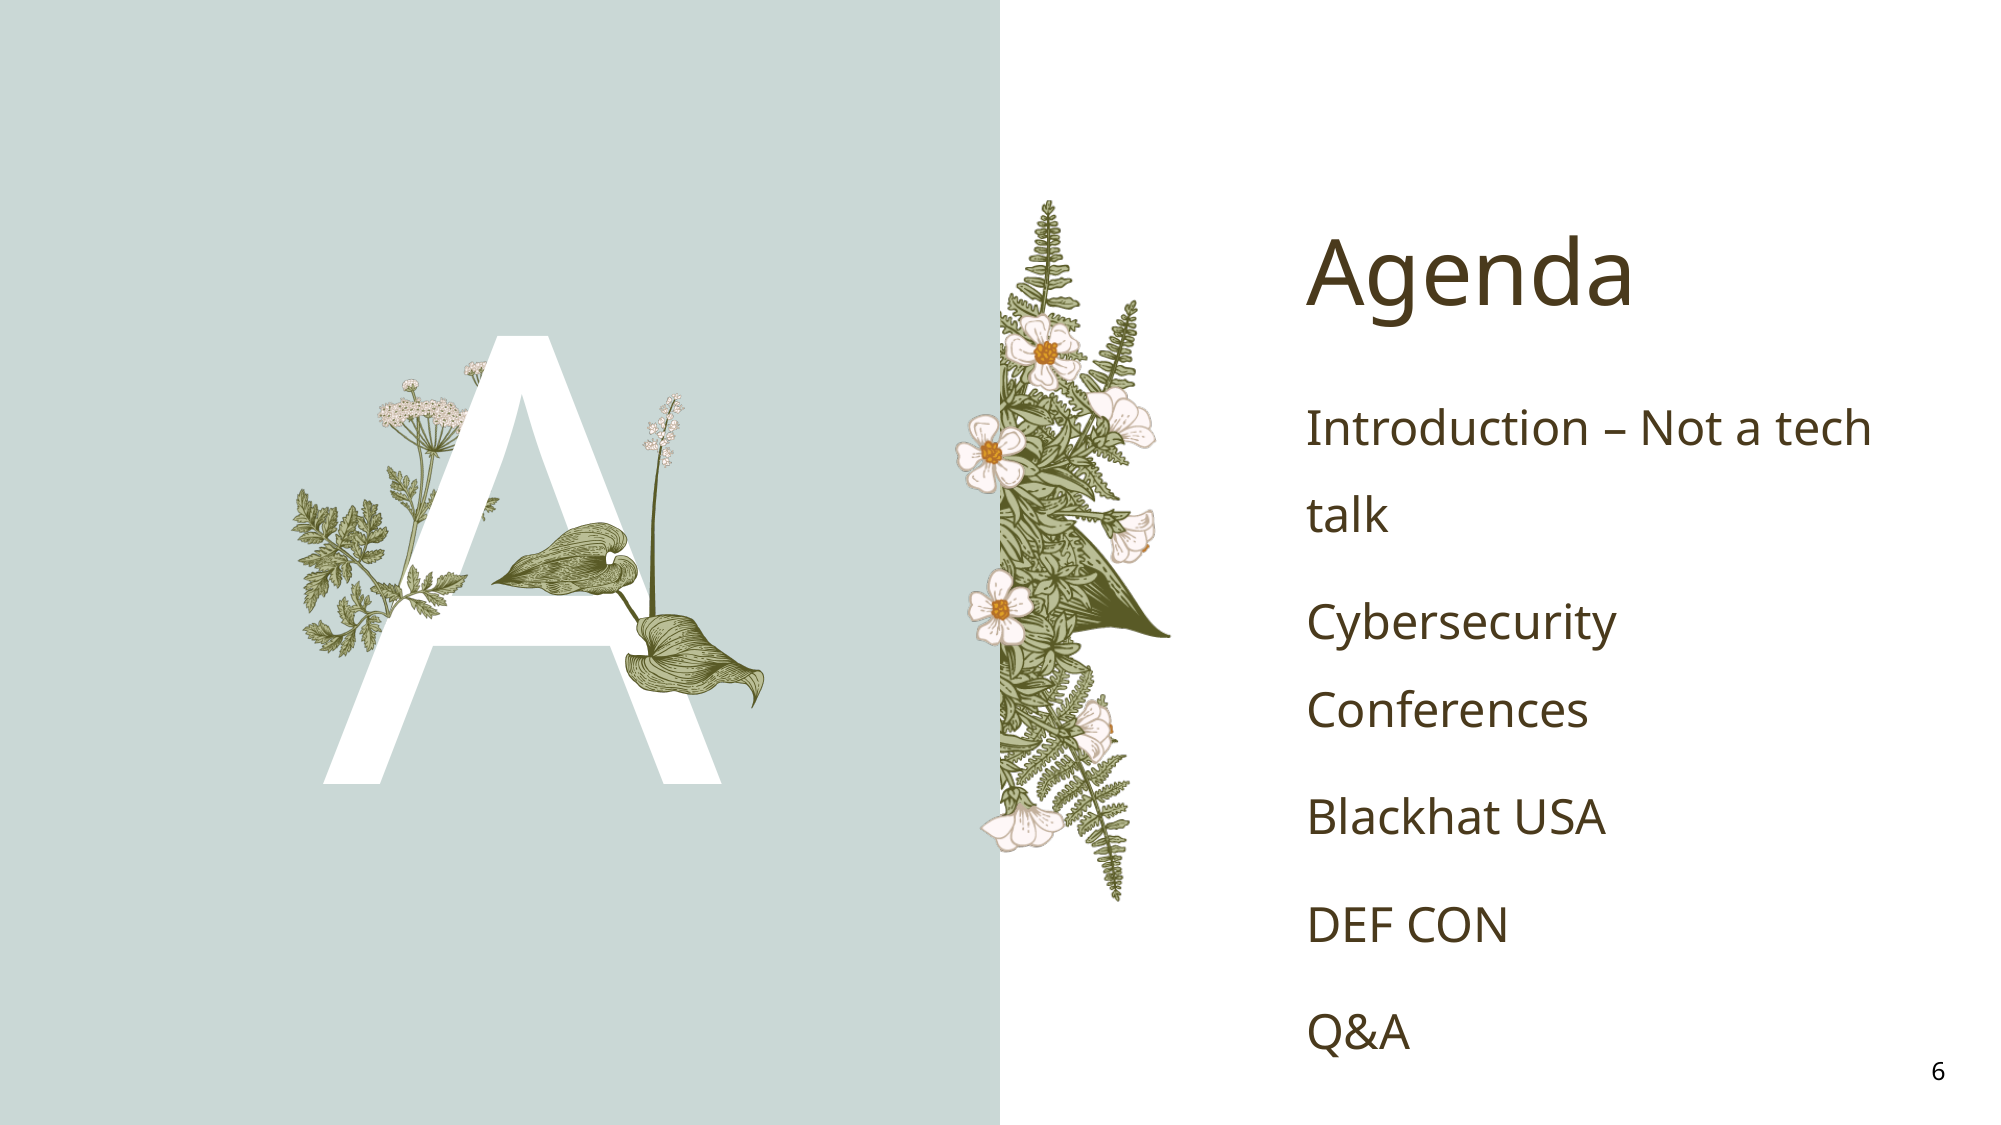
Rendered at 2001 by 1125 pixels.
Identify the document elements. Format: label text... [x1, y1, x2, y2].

picture [258, 384, 776, 718]
list Introduction – Not a tech talk Cybersecurity Conferences Blackhat USA DEF CON Q&A [1291, 360, 1906, 1067]
list A [201, 233, 845, 930]
slide_number 6 [1510, 1042, 1961, 1103]
title Agenda [1291, 166, 1906, 360]
picture [947, 190, 1186, 912]
